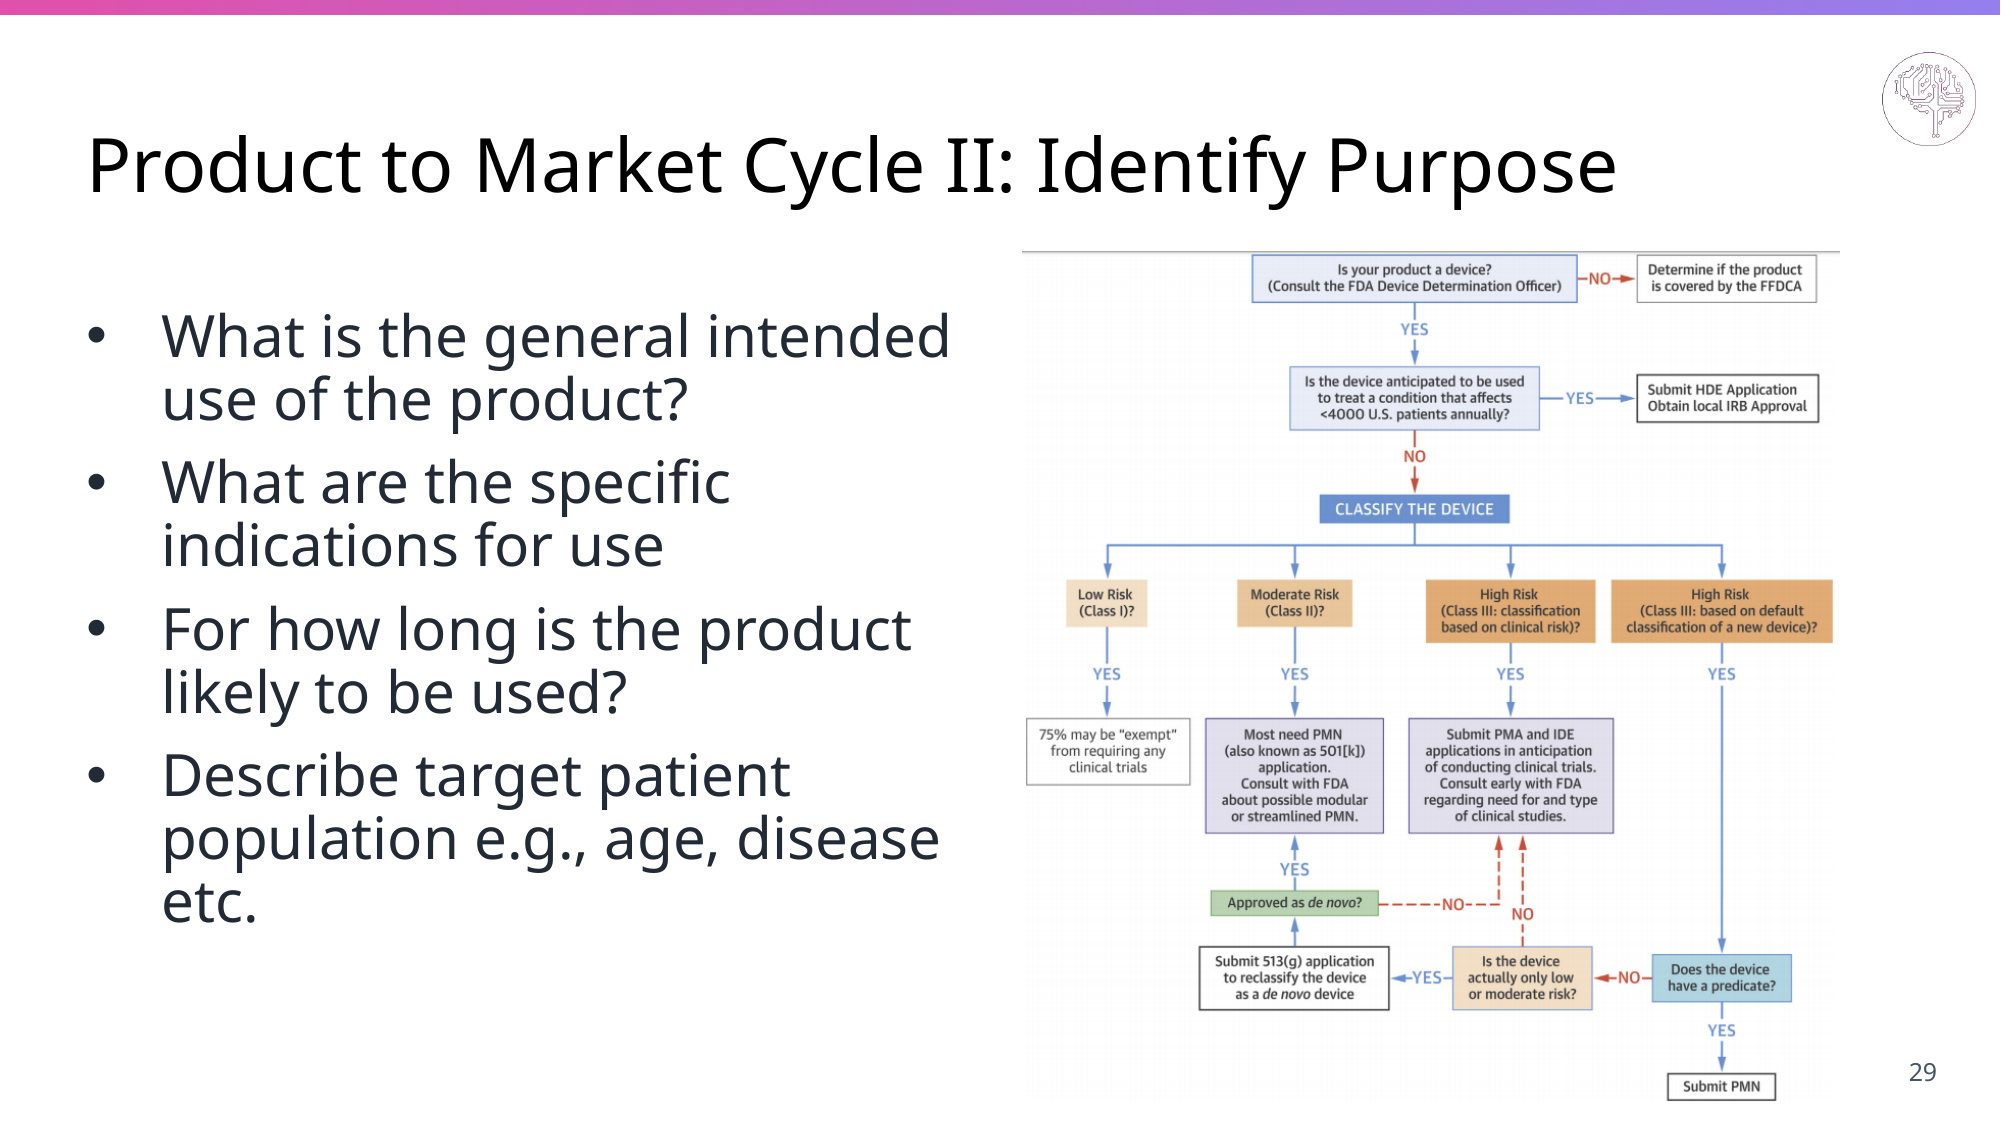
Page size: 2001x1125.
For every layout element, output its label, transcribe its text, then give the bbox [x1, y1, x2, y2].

picture [1022, 250, 1840, 1106]
picture [1882, 52, 1976, 146]
list What is the general intended use of the product? What are the specific indications for use For how long is the product likely to be used? Describe target patient population e.g., age, disease etc. [71, 299, 1022, 1014]
title Product to Market Cycle II: Identify Purpose [71, 59, 1797, 278]
picture [0, 0, 2000, 15]
